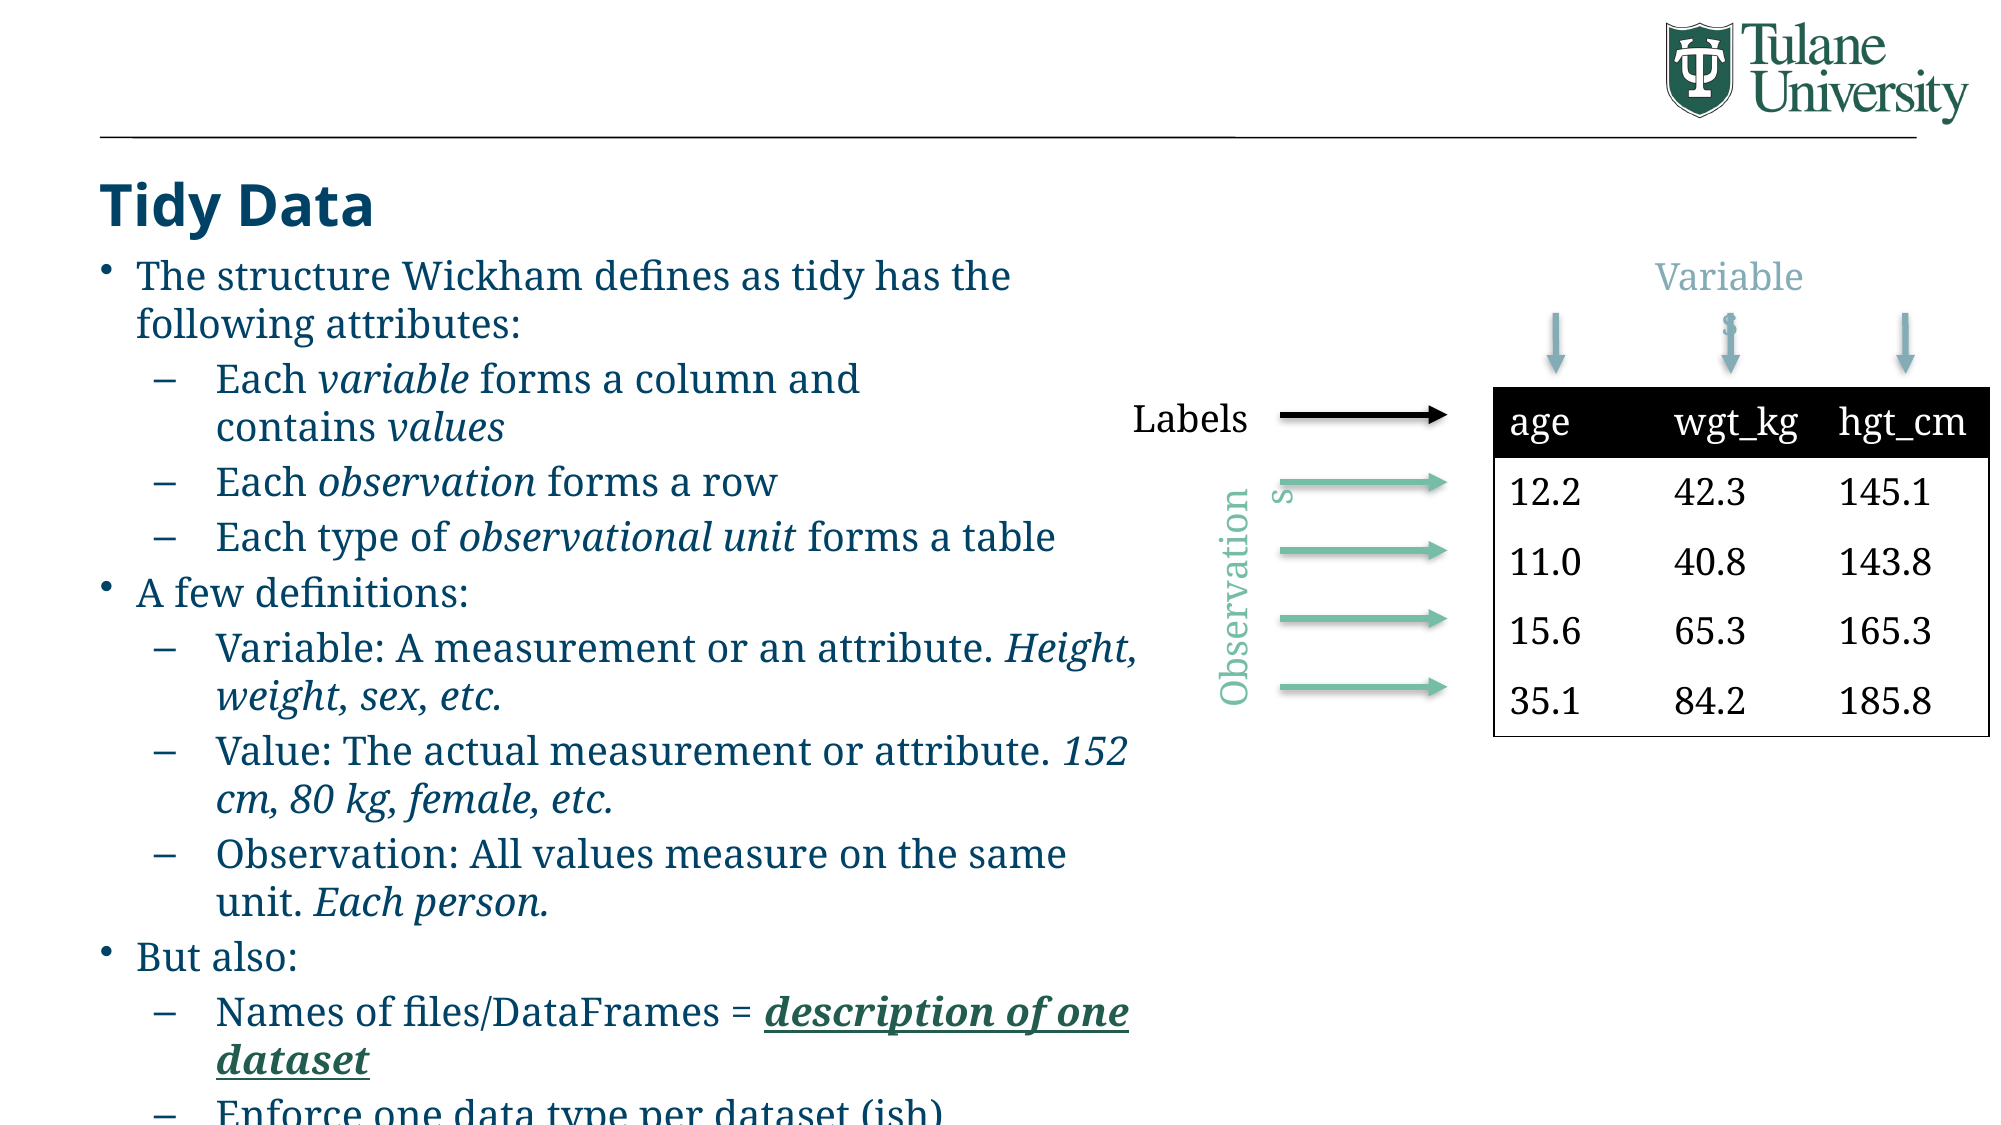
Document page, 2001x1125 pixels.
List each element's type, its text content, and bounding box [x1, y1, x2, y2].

table_cell 145.1 [1824, 458, 1988, 528]
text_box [1202, 473, 1448, 738]
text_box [1075, 387, 1448, 449]
table_cell 12.2 [1495, 458, 1659, 528]
table_cell 84.2 [1659, 667, 1824, 736]
table_cell 40.8 [1659, 528, 1824, 597]
table_cell 165.3 [1824, 597, 1988, 667]
list The structure Wickham defines as tidy has the following attributes: Each variable forms a column and contains values Each observation forms a row Each type of observational unit forms a table A few definitions: Variable: A measurement or an attribute. Height, weight, sex, etc. Value: The actual measurement or attribute. 152 cm, 80 kg, female, etc. Observation: All values measure on the same unit. Each person. But also: Names of files/DataFrames = description of one dataset Enforce one data type per dataset (ish) [99, 250, 1143, 1125]
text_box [1555, 244, 1906, 374]
title Tidy Data [99, 167, 1901, 238]
picture [1666, 22, 1969, 136]
table_header age [1495, 389, 1659, 458]
table_cell 143.8 [1824, 528, 1988, 597]
table_cell 185.8 [1824, 667, 1988, 736]
table_cell 65.3 [1659, 597, 1824, 667]
table_cell 42.3 [1659, 458, 1824, 528]
table_cell 35.1 [1495, 667, 1659, 736]
table_header hgt_cm [1824, 389, 1988, 458]
table_header wgt_kg [1659, 389, 1824, 458]
table_cell 11.0 [1495, 528, 1659, 597]
table_cell 15.6 [1495, 597, 1659, 667]
